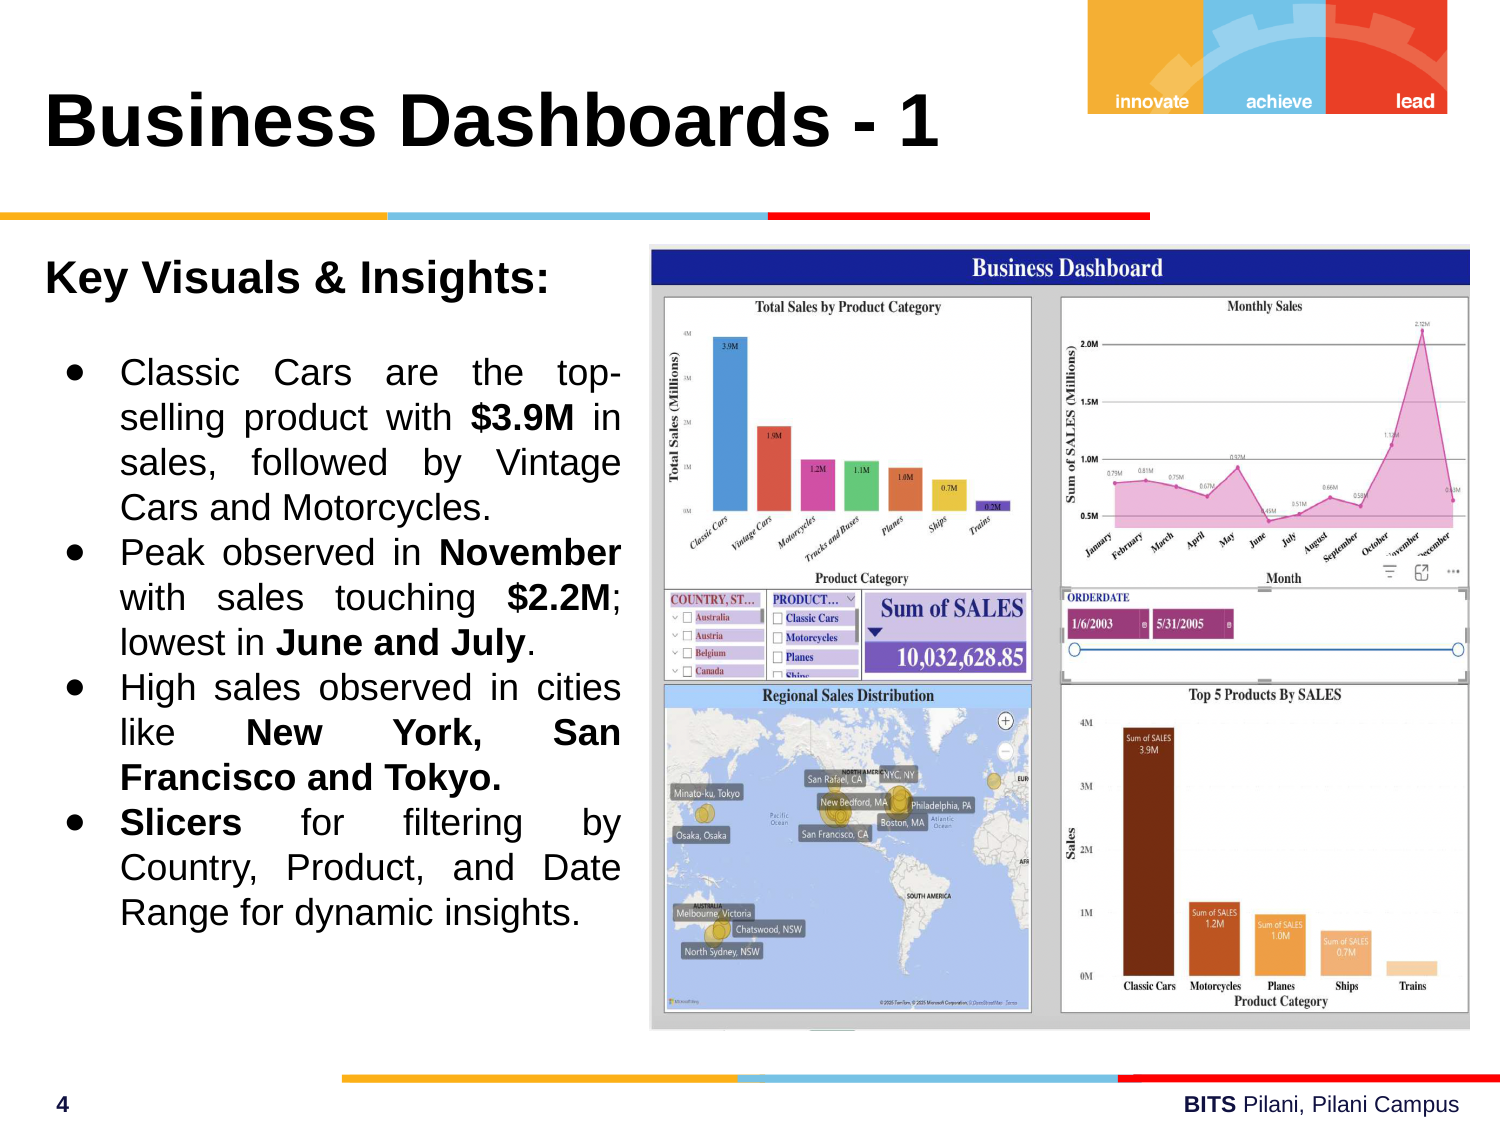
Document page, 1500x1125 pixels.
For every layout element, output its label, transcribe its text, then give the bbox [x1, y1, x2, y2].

list Business Dashboards - 1 [29, 15, 964, 192]
picture [1087, 0, 1448, 114]
text_box Key Visuals & Insights: Classic Cars are the top-selling product with $3.9M in sales, followed by Vintage Cars and Motorcycles. Peak observed in November with sales touching $2.2M; lowest in June and July. High sales observed in cities like New York, San Francisco and Tokyo. Slicers for filtering by Country, Product, and Date Range for dynamic insights. [29, 233, 637, 1031]
picture [649, 244, 1471, 1031]
